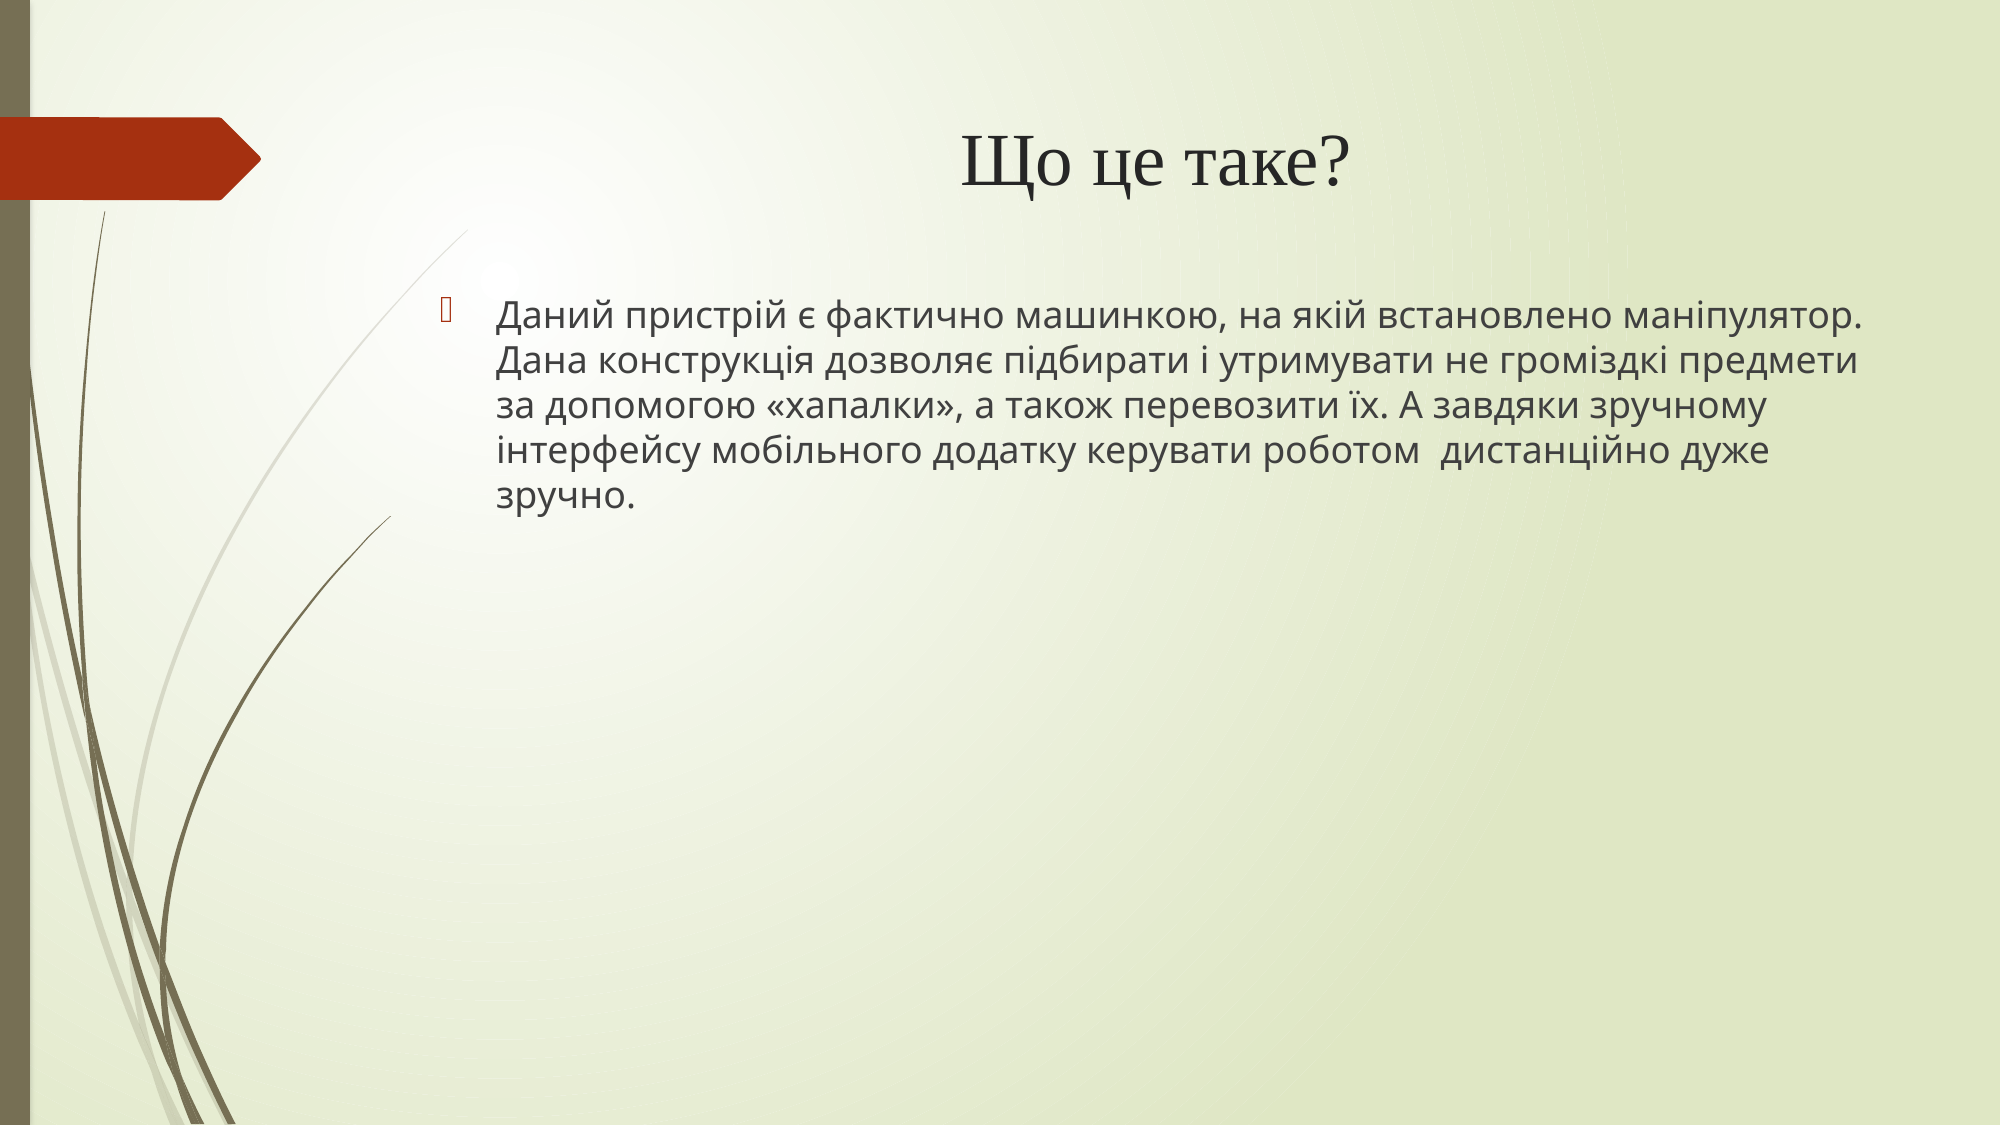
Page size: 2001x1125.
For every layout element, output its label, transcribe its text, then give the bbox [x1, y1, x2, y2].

list Даний пристрій є фактично машинкою, на якій встановлено маніпулятор. Дана конструкція дозволяє підбирати і утримувати не громіздкі предмети за допомогою «хапалки», а також перевозити їх. А завдяки зручному інтерфейсу мобільного додатку керувати роботом дистанційно дуже зручно. [424, 283, 1888, 903]
title Що це таке? [425, 102, 1888, 283]
